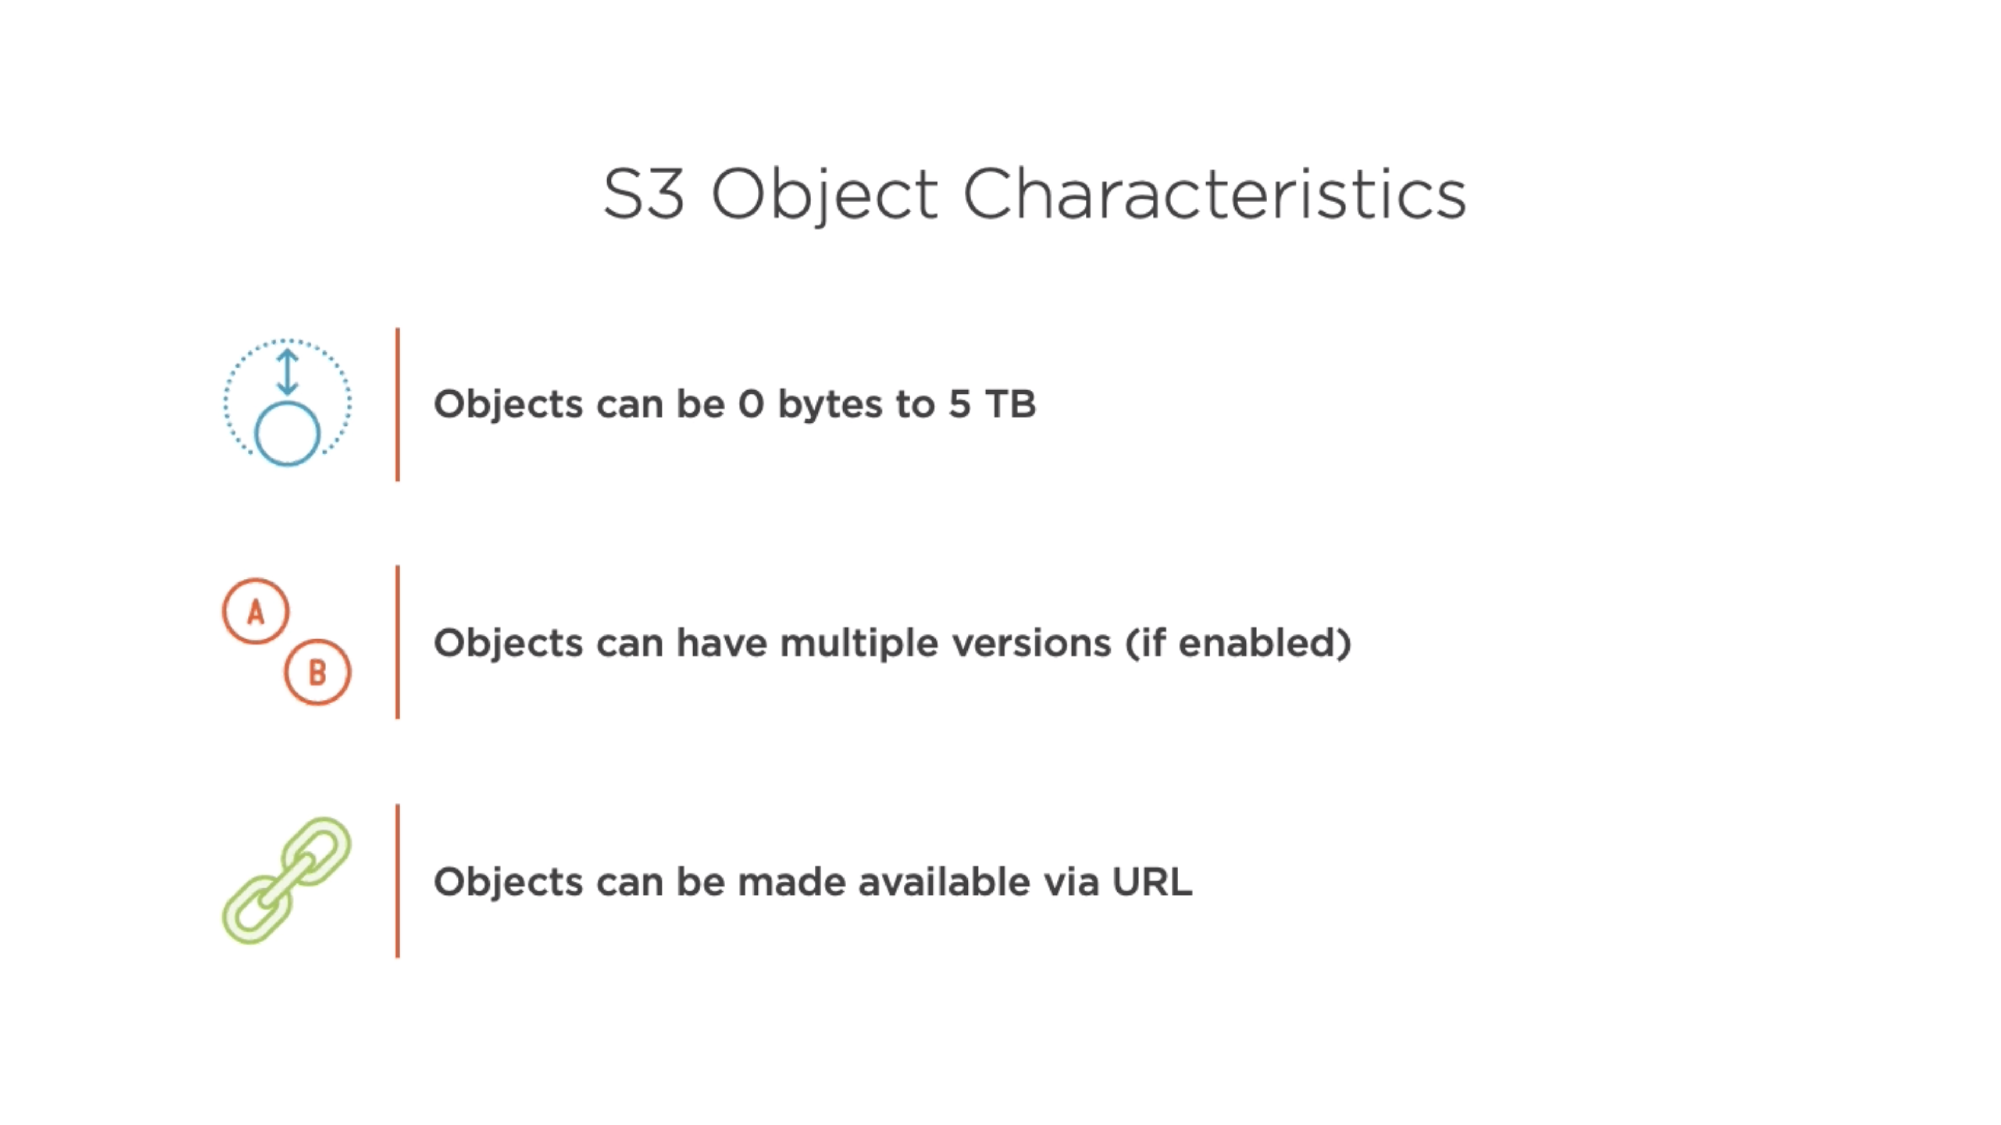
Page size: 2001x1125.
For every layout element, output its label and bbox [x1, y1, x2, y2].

list [165, 113, 1656, 1011]
title [137, 59, 1863, 278]
